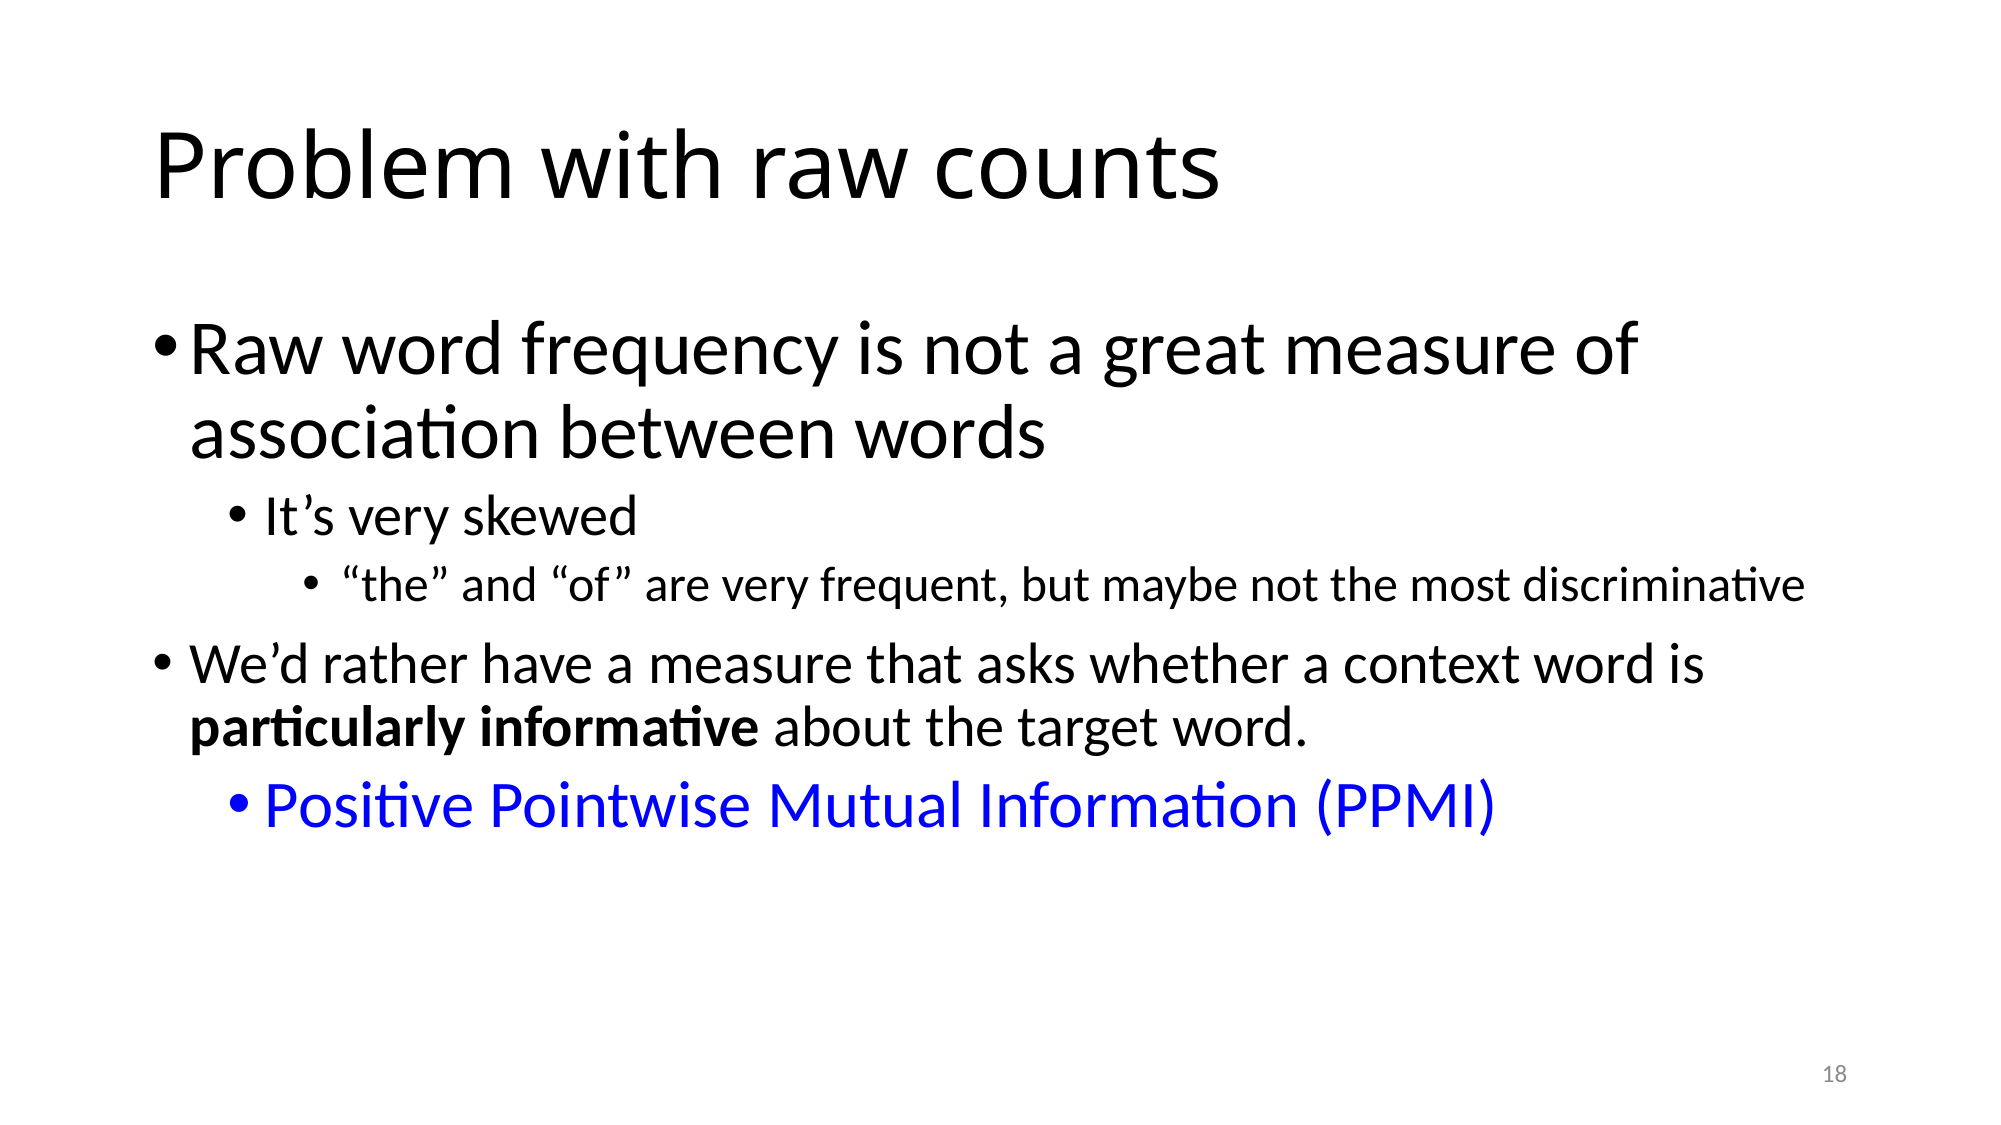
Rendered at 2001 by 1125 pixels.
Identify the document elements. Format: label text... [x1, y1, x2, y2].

list Raw word frequency is not a great measure of association between words It’s very skewed “the” and “of” are very frequent, but maybe not the most discriminative We’d rather have a measure that asks whether a context word is particularly informative about the target word. Positive Pointwise Mutual Information (PPMI) [137, 299, 1863, 1014]
title Problem with raw counts [137, 59, 1863, 278]
slide_number 18 [1412, 1042, 1863, 1103]
